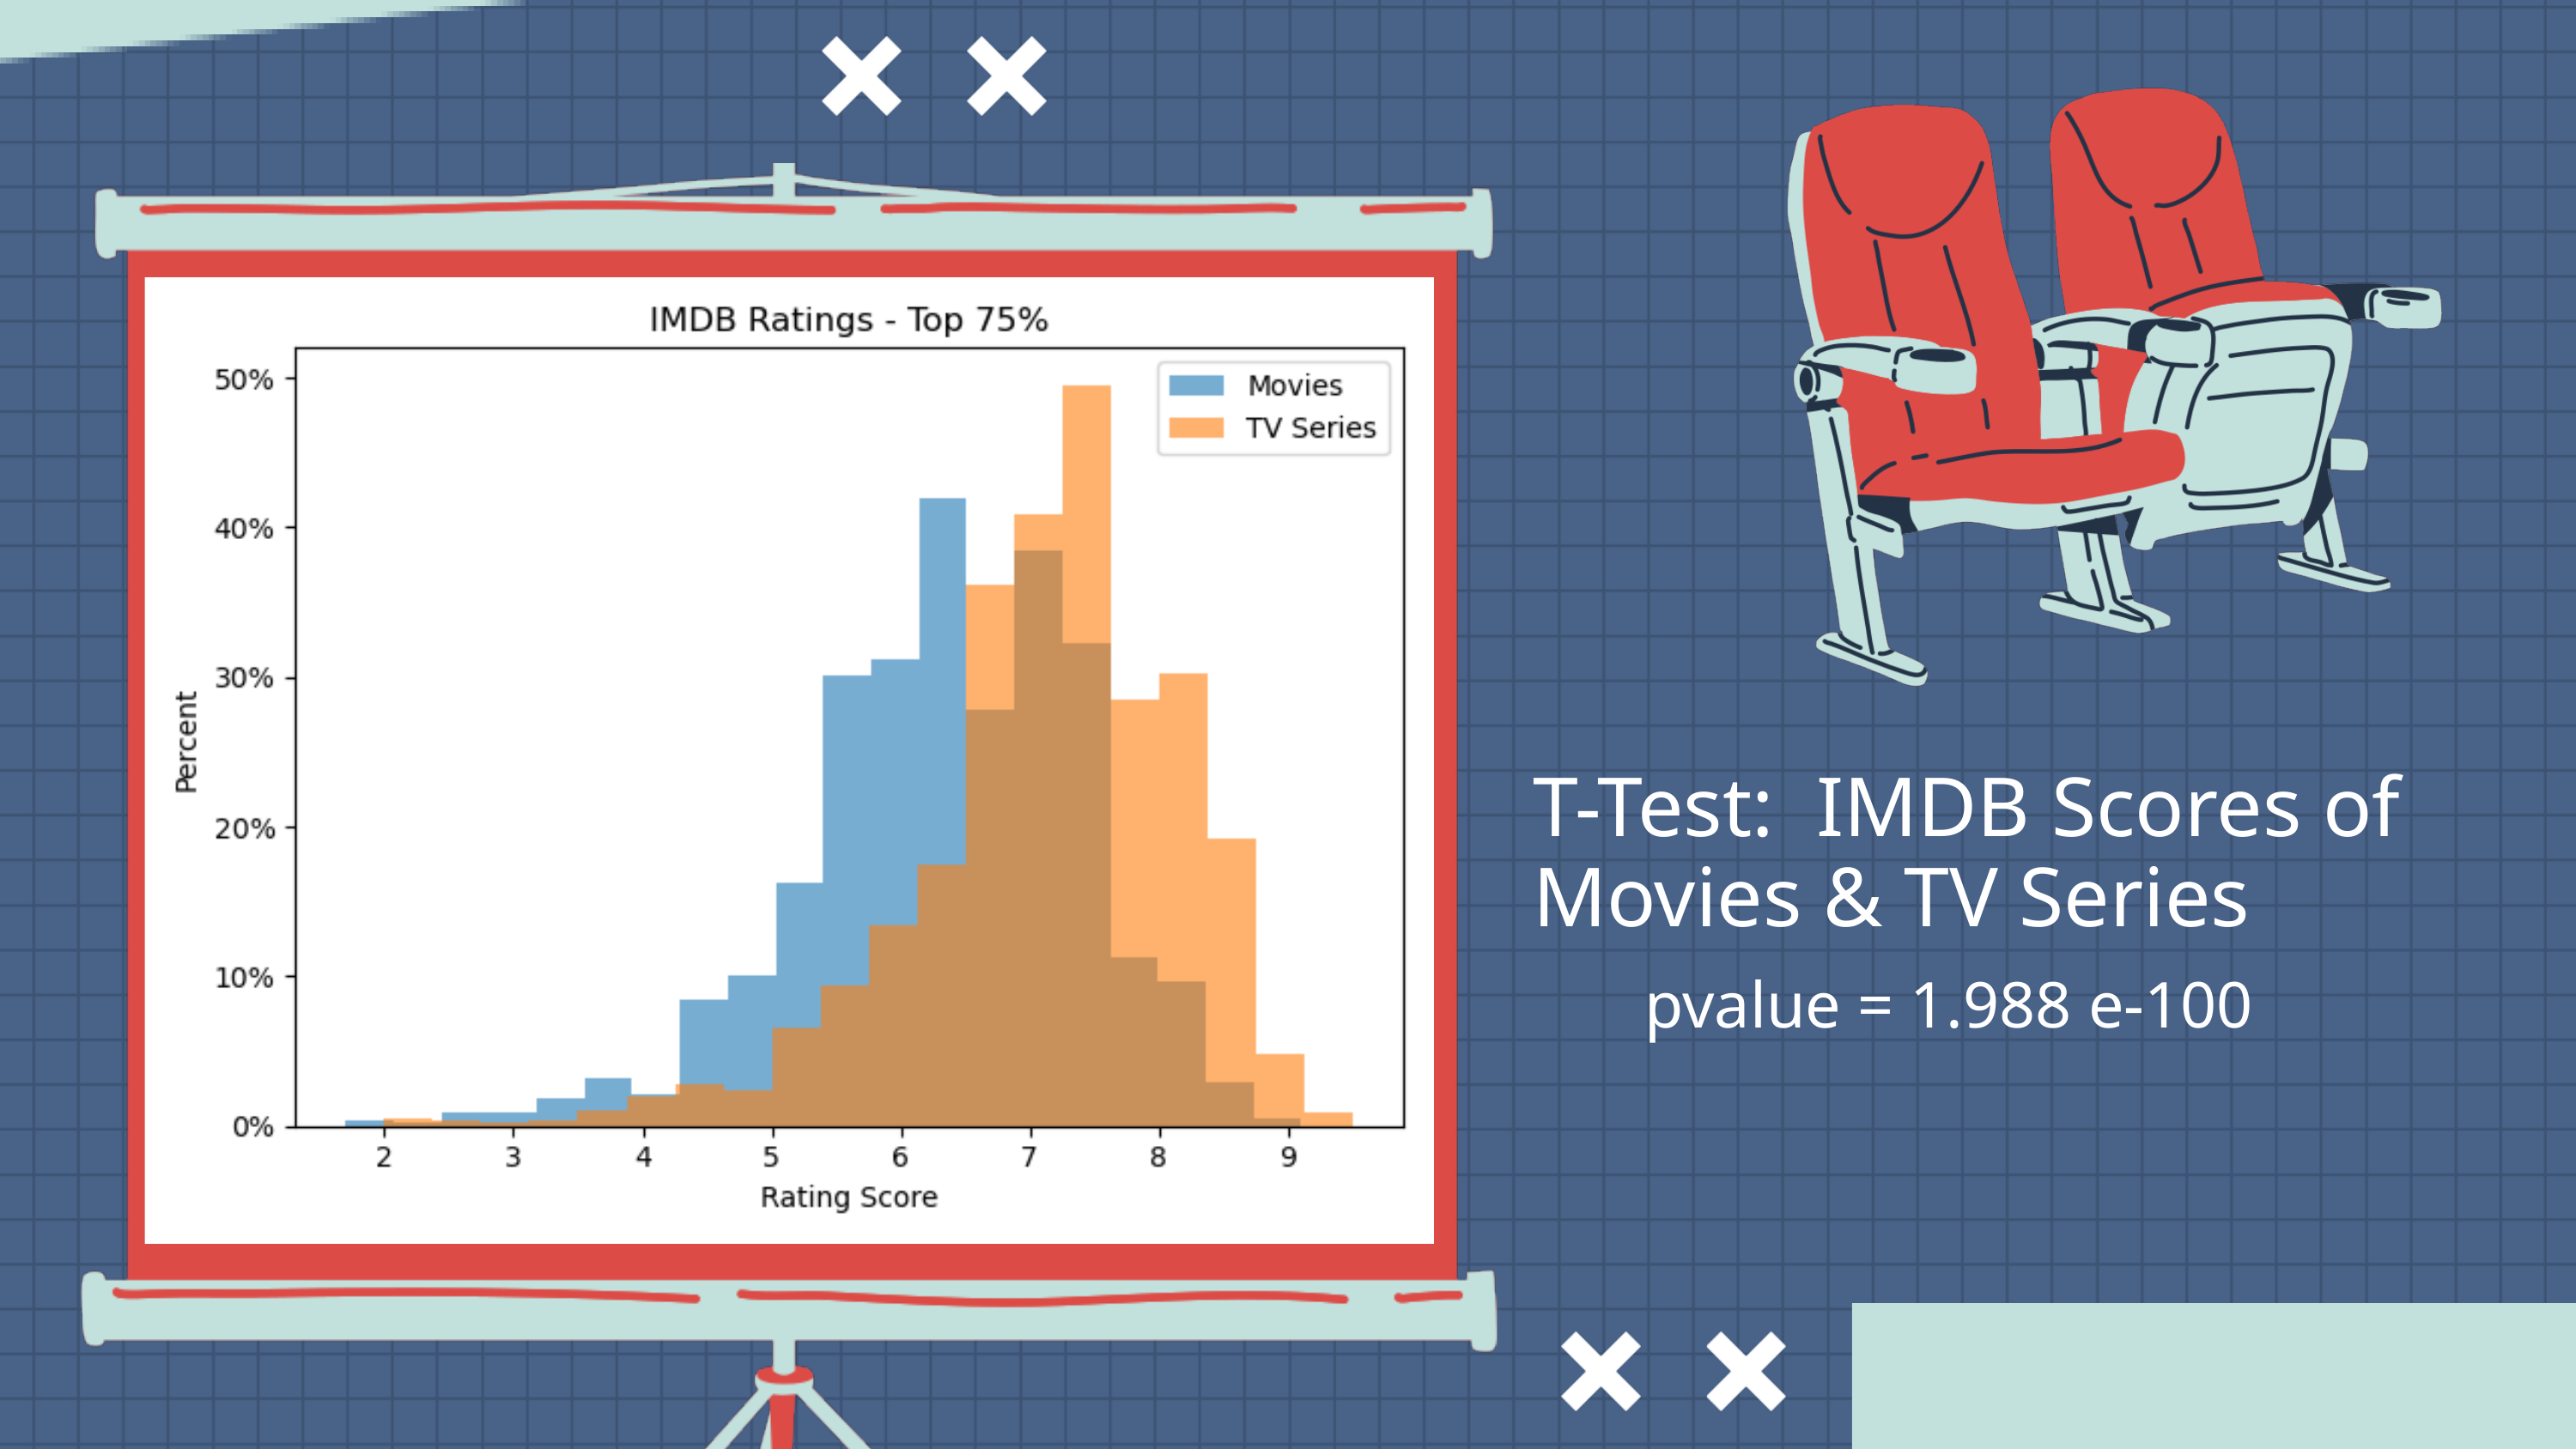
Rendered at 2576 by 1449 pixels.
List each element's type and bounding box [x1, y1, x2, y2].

text_box [0, 0, 2576, 1449]
text_box [1533, 760, 2576, 1050]
text_box [821, 36, 903, 118]
text_box [967, 36, 1048, 118]
text_box [1561, 1331, 1643, 1413]
text_box [144, 277, 1434, 1244]
text_box [1851, 1303, 2576, 1449]
text_box [1706, 1331, 1788, 1413]
text_box [81, 163, 1498, 1449]
text_box [0, 0, 758, 145]
text_box [1787, 76, 2444, 689]
